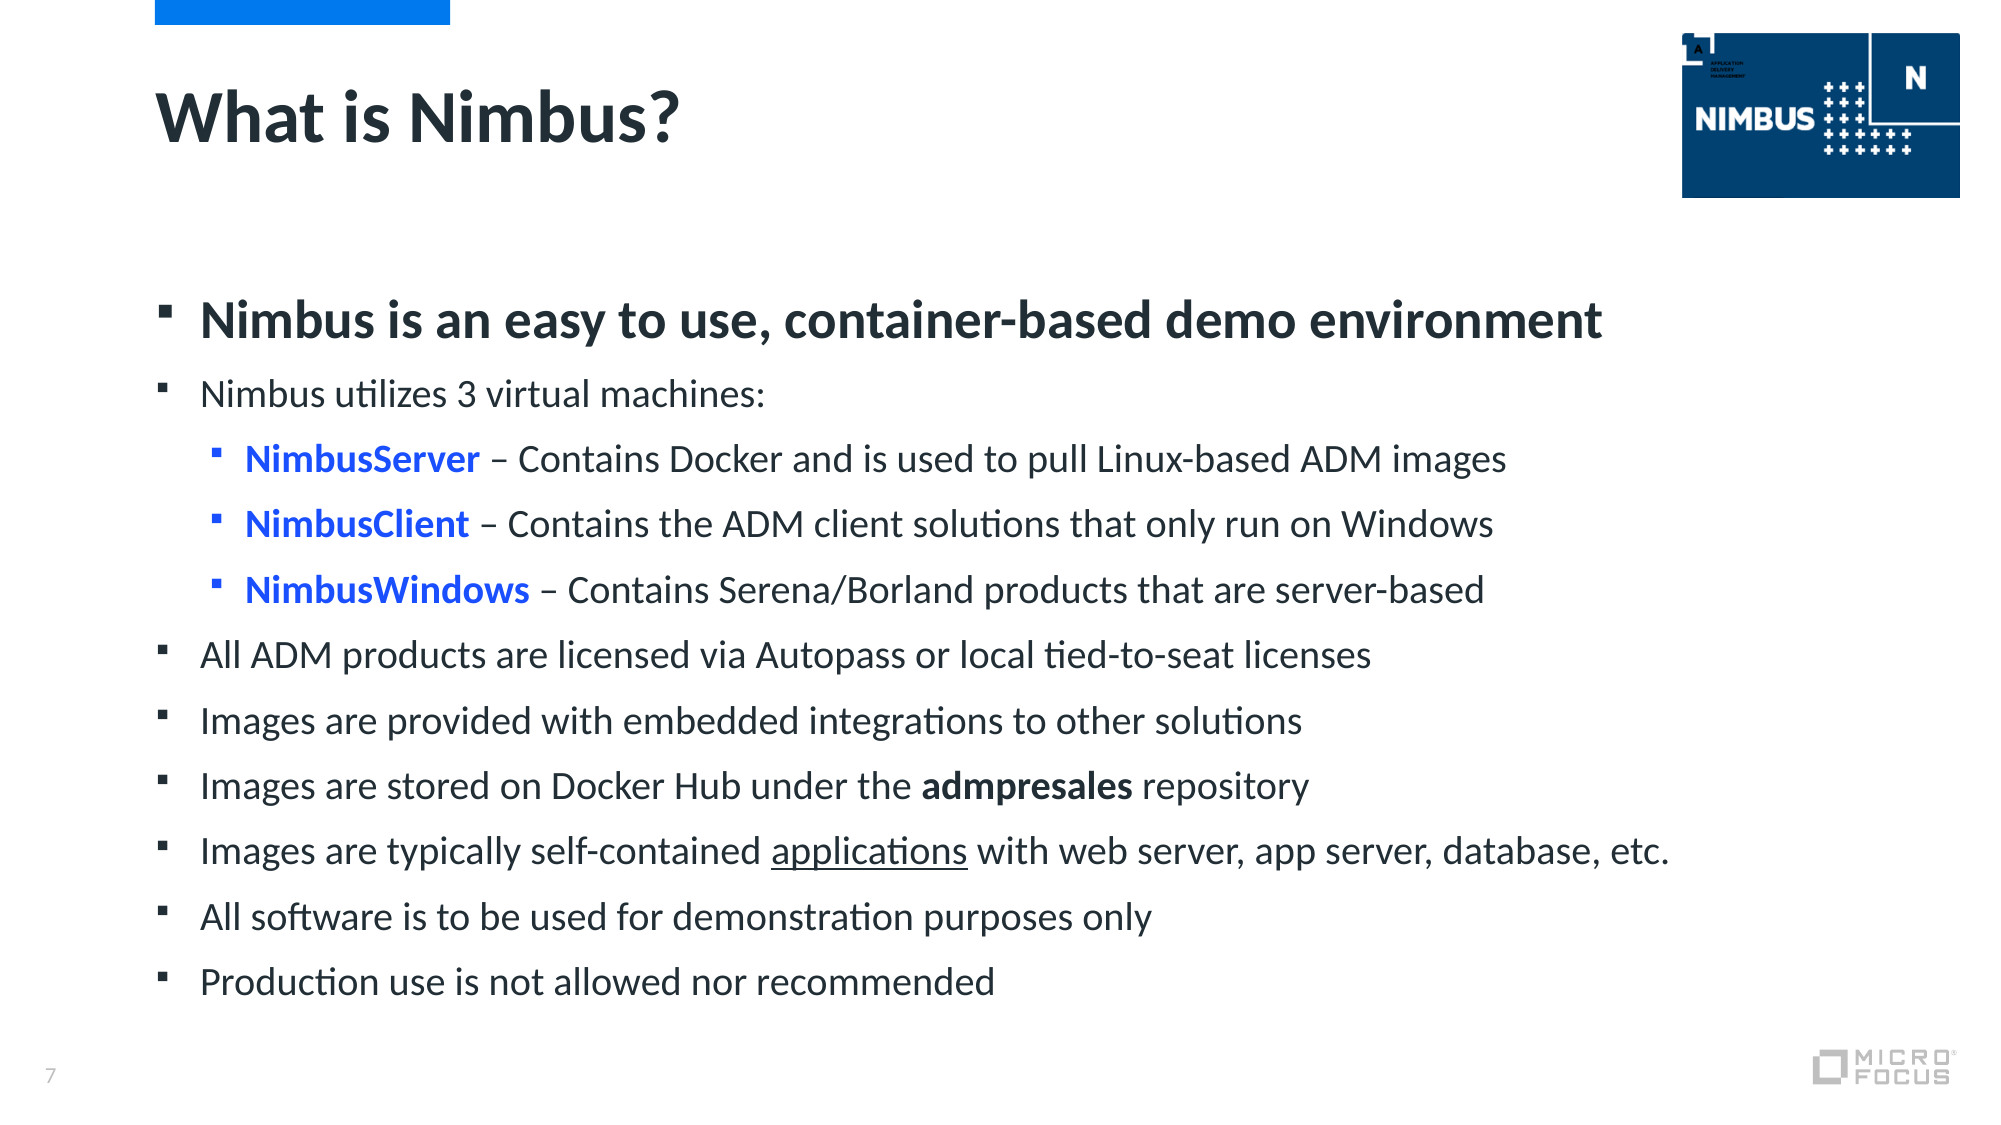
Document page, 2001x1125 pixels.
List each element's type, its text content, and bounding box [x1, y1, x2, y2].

slide_number 7 [30, 1051, 90, 1097]
title What is Nimbus? [155, 70, 1847, 248]
list Nimbus is an easy to use, container-based demo environment Nimbus utilizes 3 virtual machines: NimbusServer – Contains Docker and is used to pull Linux-based ADM images NimbusClient – Contains the ADM client solutions that only run on Windows NimbusWindows – Contains Serena/Borland products that are server-based All ADM products are licensed via Autopass or local tied-to-seat licenses Images are provided with embedded integrations to other solutions Images are stored on Docker Hub under the admpresales repository Images are typically self-contained applications with web server, app server, database, etc. All software is to be used for demonstration purposes only Production use is not allowed nor recommended [155, 283, 1847, 1014]
picture [1681, 33, 1960, 198]
